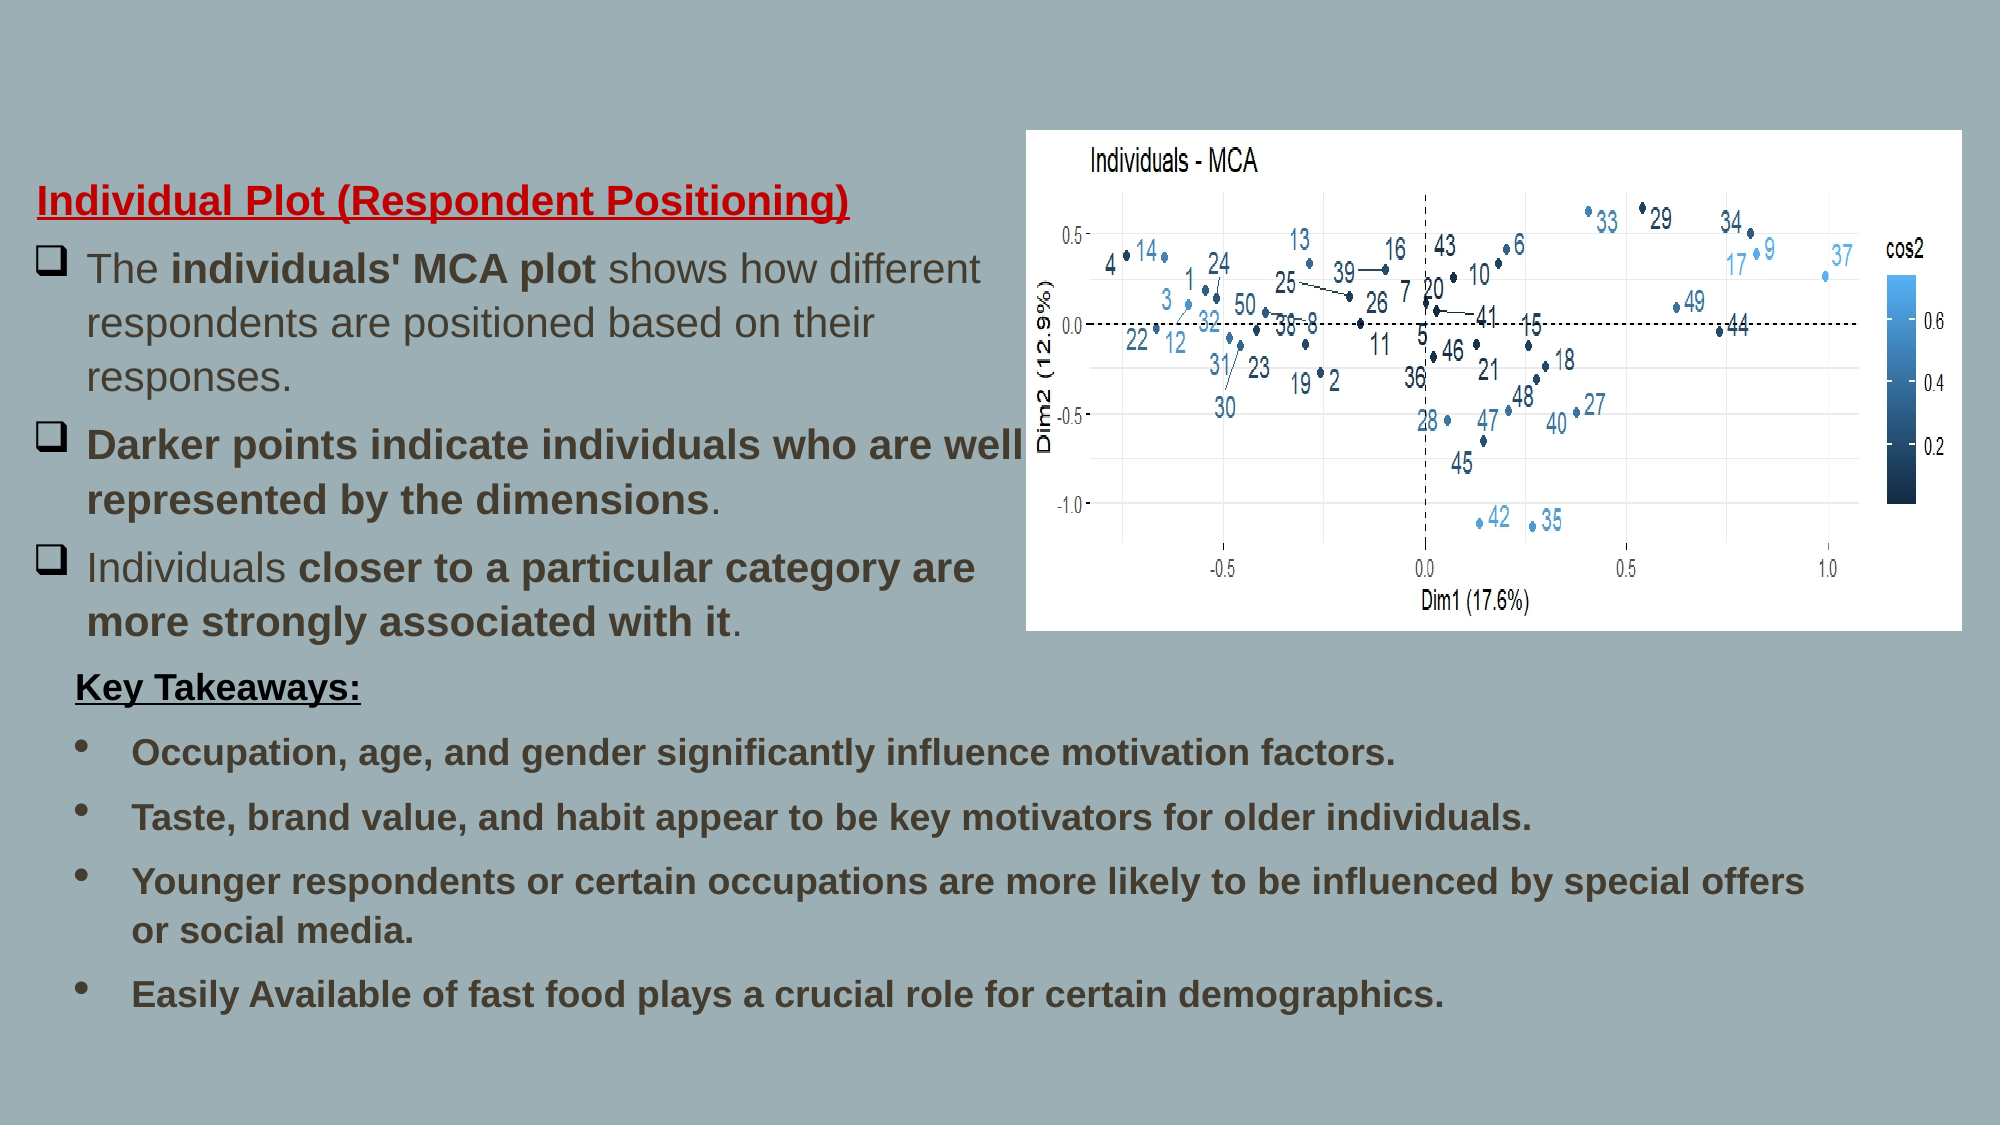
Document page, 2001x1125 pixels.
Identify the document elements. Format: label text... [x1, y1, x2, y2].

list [1026, 131, 1962, 631]
subtitle Individual Plot (Respondent Positioning) The individuals' MCA plot shows how different respondents are positioned based on their responses. Darker points indicate individuals who are well represented by the dimensions. Individuals closer to a particular category are more strongly associated with it. [17, 161, 1066, 662]
text_box Key Takeaways: Occupation, age, and gender significantly influence motivation factors. Taste, brand value, and habit appear to be key motivators for older individuals. Younger respondents or certain occupations are more likely to be influenced by special offers or social media. Easily Available of fast food plays a crucial role for certain demographics. [60, 652, 1850, 1085]
